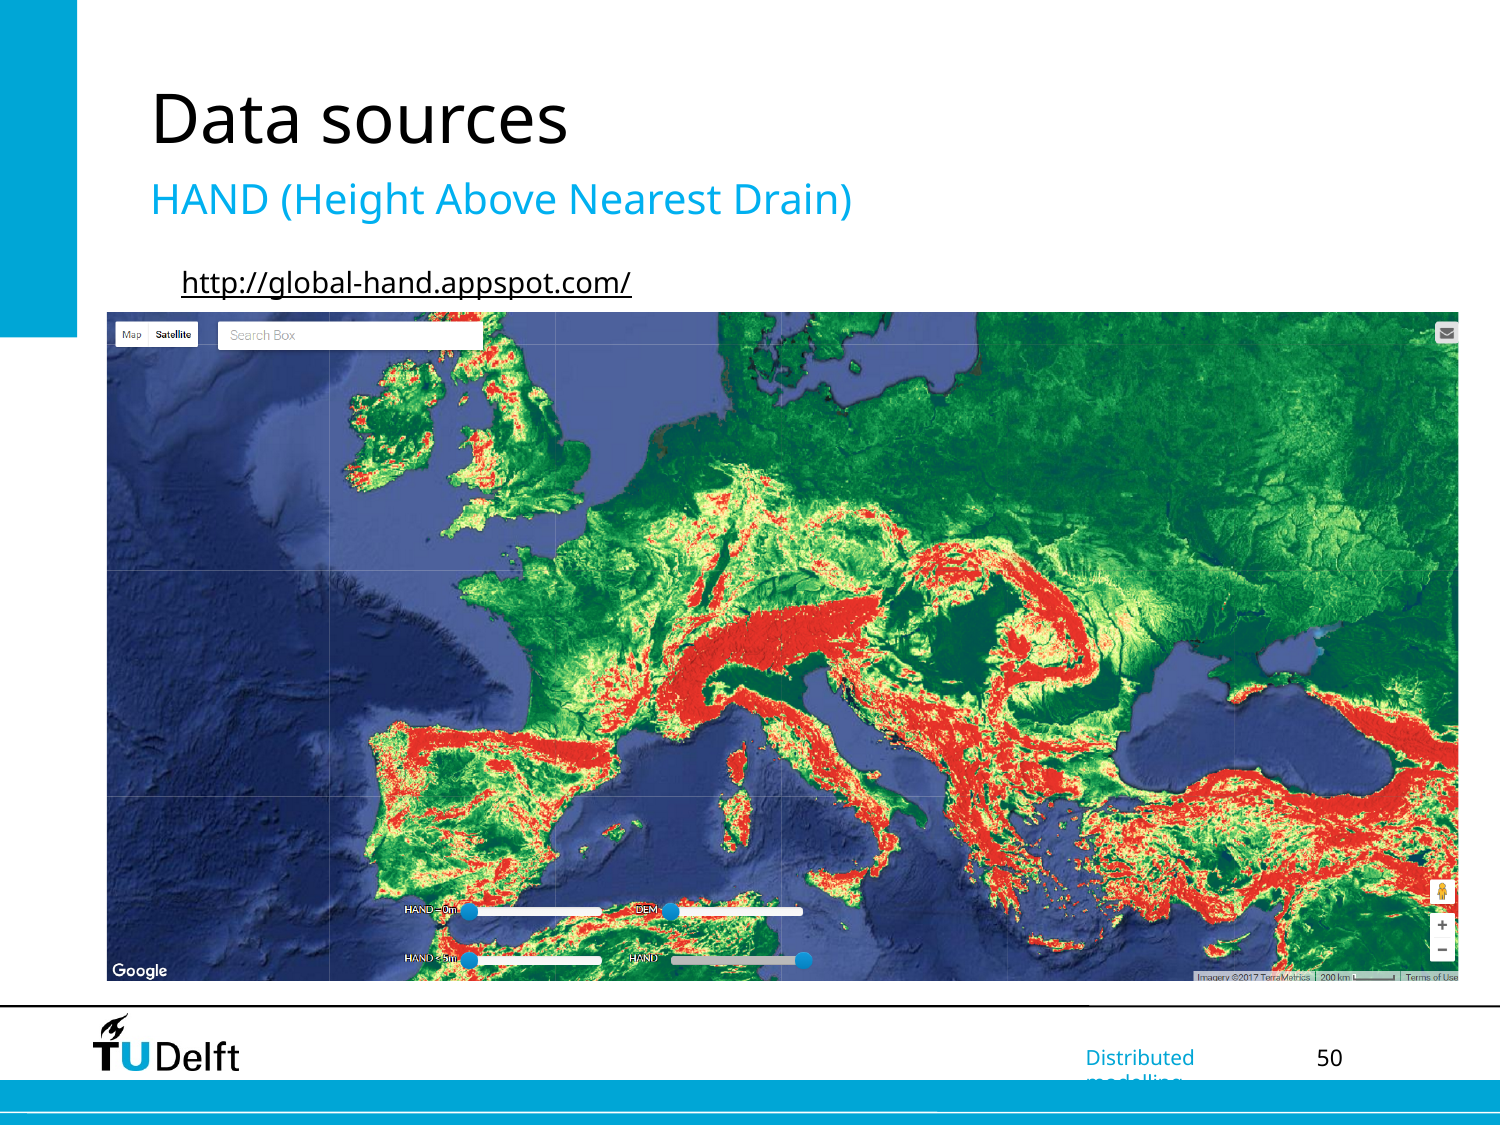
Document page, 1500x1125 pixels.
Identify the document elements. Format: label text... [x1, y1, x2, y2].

picture [93, 1013, 239, 1071]
list HAND (Height Above Nearest Drain) [150, 170, 1232, 225]
text_box http://global-hand.appspot.com/ [162, 256, 659, 310]
title Data sources [150, 75, 1325, 280]
picture [106, 312, 1459, 981]
